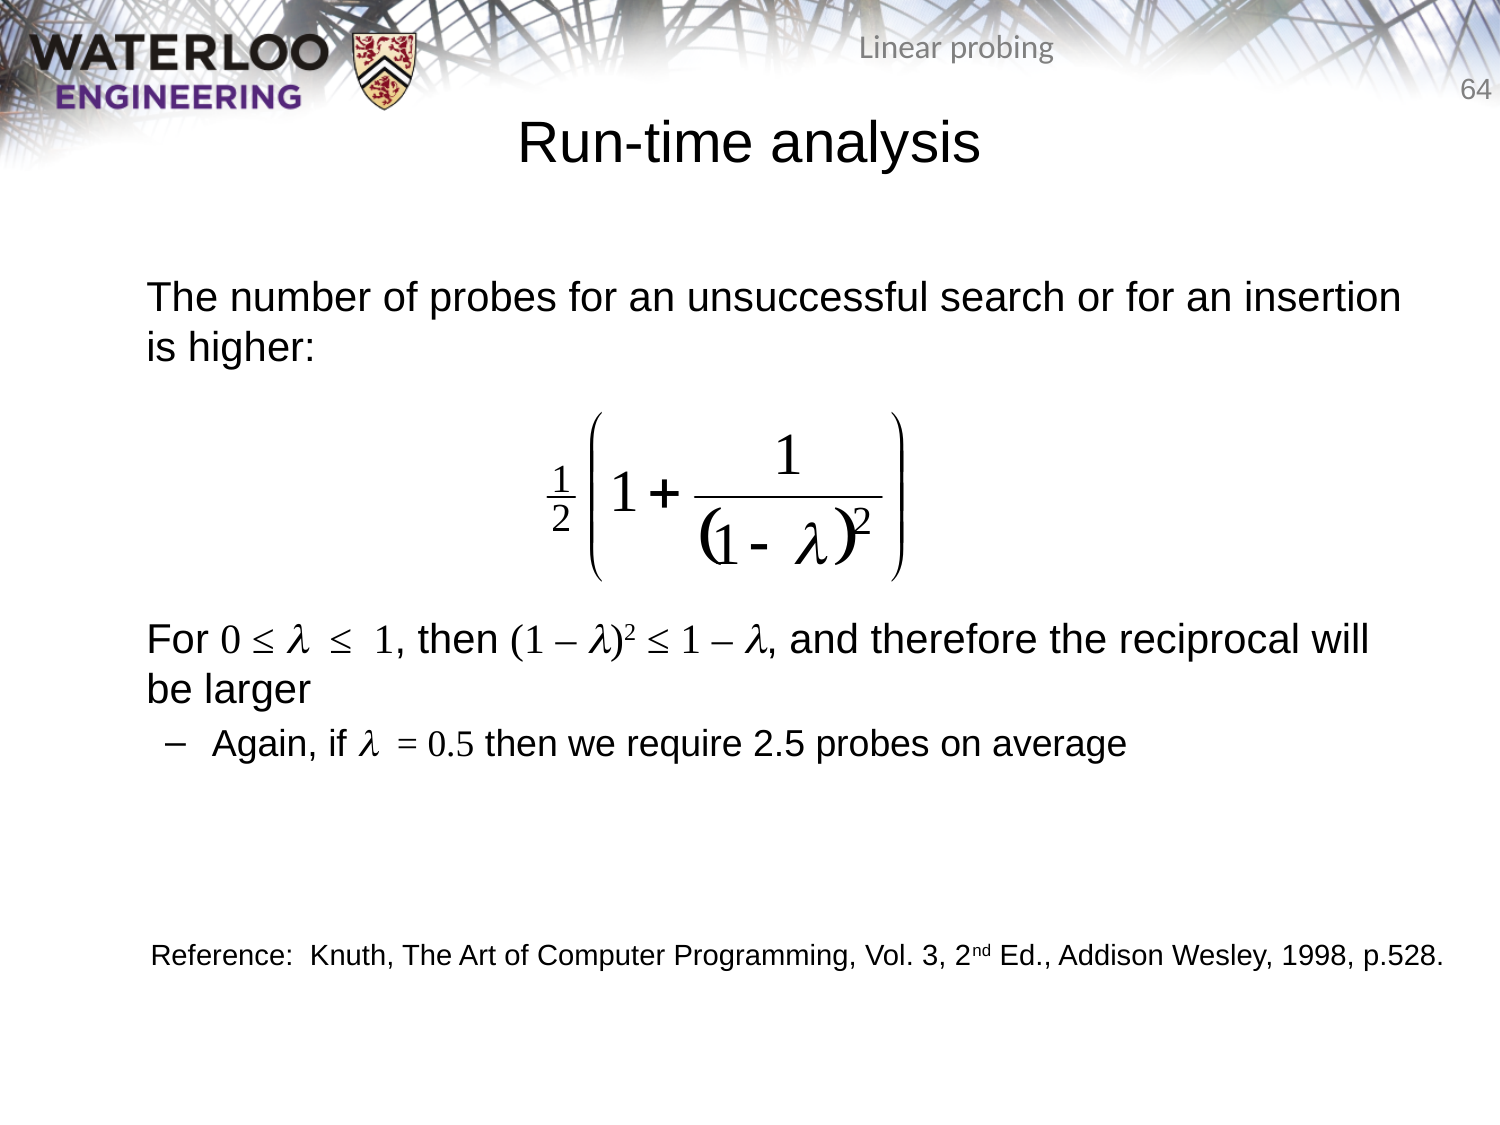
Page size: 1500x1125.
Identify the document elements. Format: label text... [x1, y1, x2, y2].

list The number of probes for an unsuccessful search or for an insertion is higher: For 0 ≤ l ≤ 1, then (1 – l)2 ≤ 1 – l, and therefore the reciprocal will be larger Again, if l = 0.5 then we require 2.5 probes on average [74, 262, 1426, 1006]
title Run-time analysis [74, 44, 1426, 233]
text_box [537, 396, 922, 597]
text_box Reference: Knuth, The Art of Computer Programming, Vol. 3, 2nd Ed., Addison Wesley, 1998, p.528. [135, 928, 1461, 979]
picture [0, 0, 1500, 1125]
